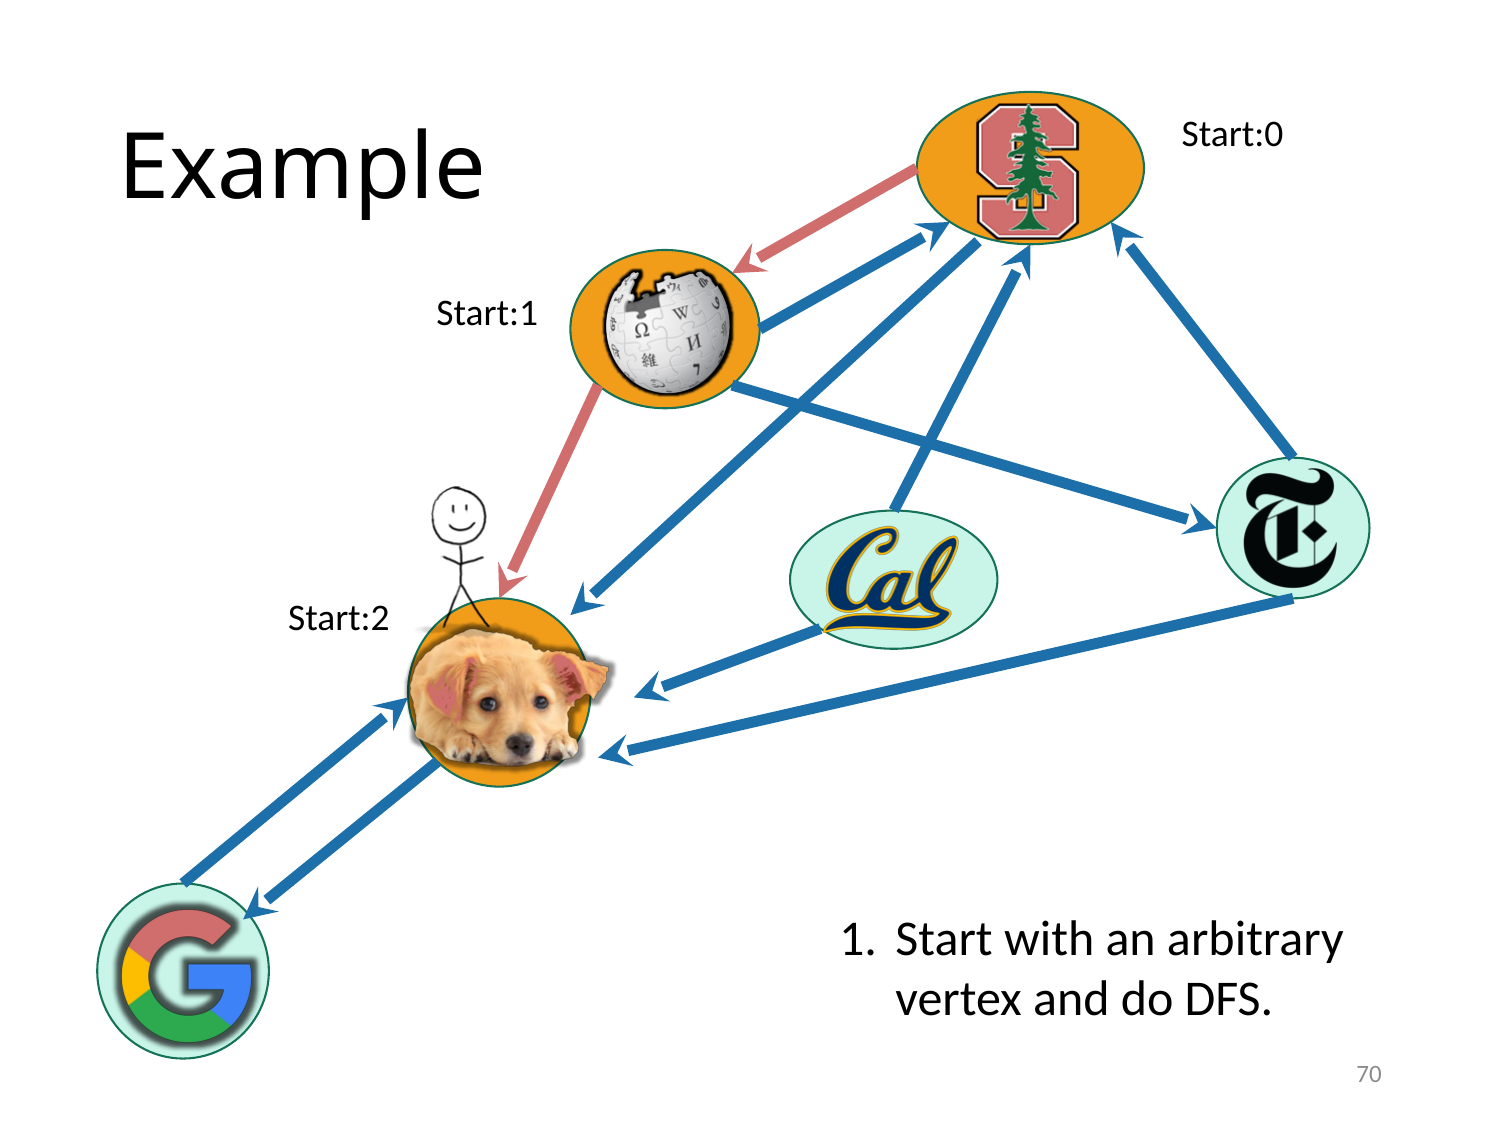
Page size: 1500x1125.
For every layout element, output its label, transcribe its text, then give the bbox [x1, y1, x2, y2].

text_box Start with an arbitrary vertex and do DFS. [824, 898, 1485, 1033]
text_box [979, 529, 998, 598]
text_box Start:2 [273, 585, 399, 646]
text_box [732, 168, 917, 241]
title Example [103, 59, 1397, 278]
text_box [1110, 221, 1294, 458]
picture [399, 477, 518, 646]
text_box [243, 761, 438, 920]
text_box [633, 628, 821, 698]
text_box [916, 91, 1144, 246]
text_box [97, 883, 269, 1059]
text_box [499, 385, 599, 599]
slide_number 70 [1059, 1042, 1397, 1103]
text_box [1216, 457, 1370, 599]
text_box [979, 244, 1031, 385]
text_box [182, 697, 408, 884]
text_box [570, 241, 979, 616]
text_box Start:0 [1166, 101, 1354, 162]
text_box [598, 598, 1294, 758]
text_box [732, 385, 1217, 529]
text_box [369, 598, 634, 797]
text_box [759, 221, 951, 241]
text_box Start:1 [421, 280, 570, 341]
